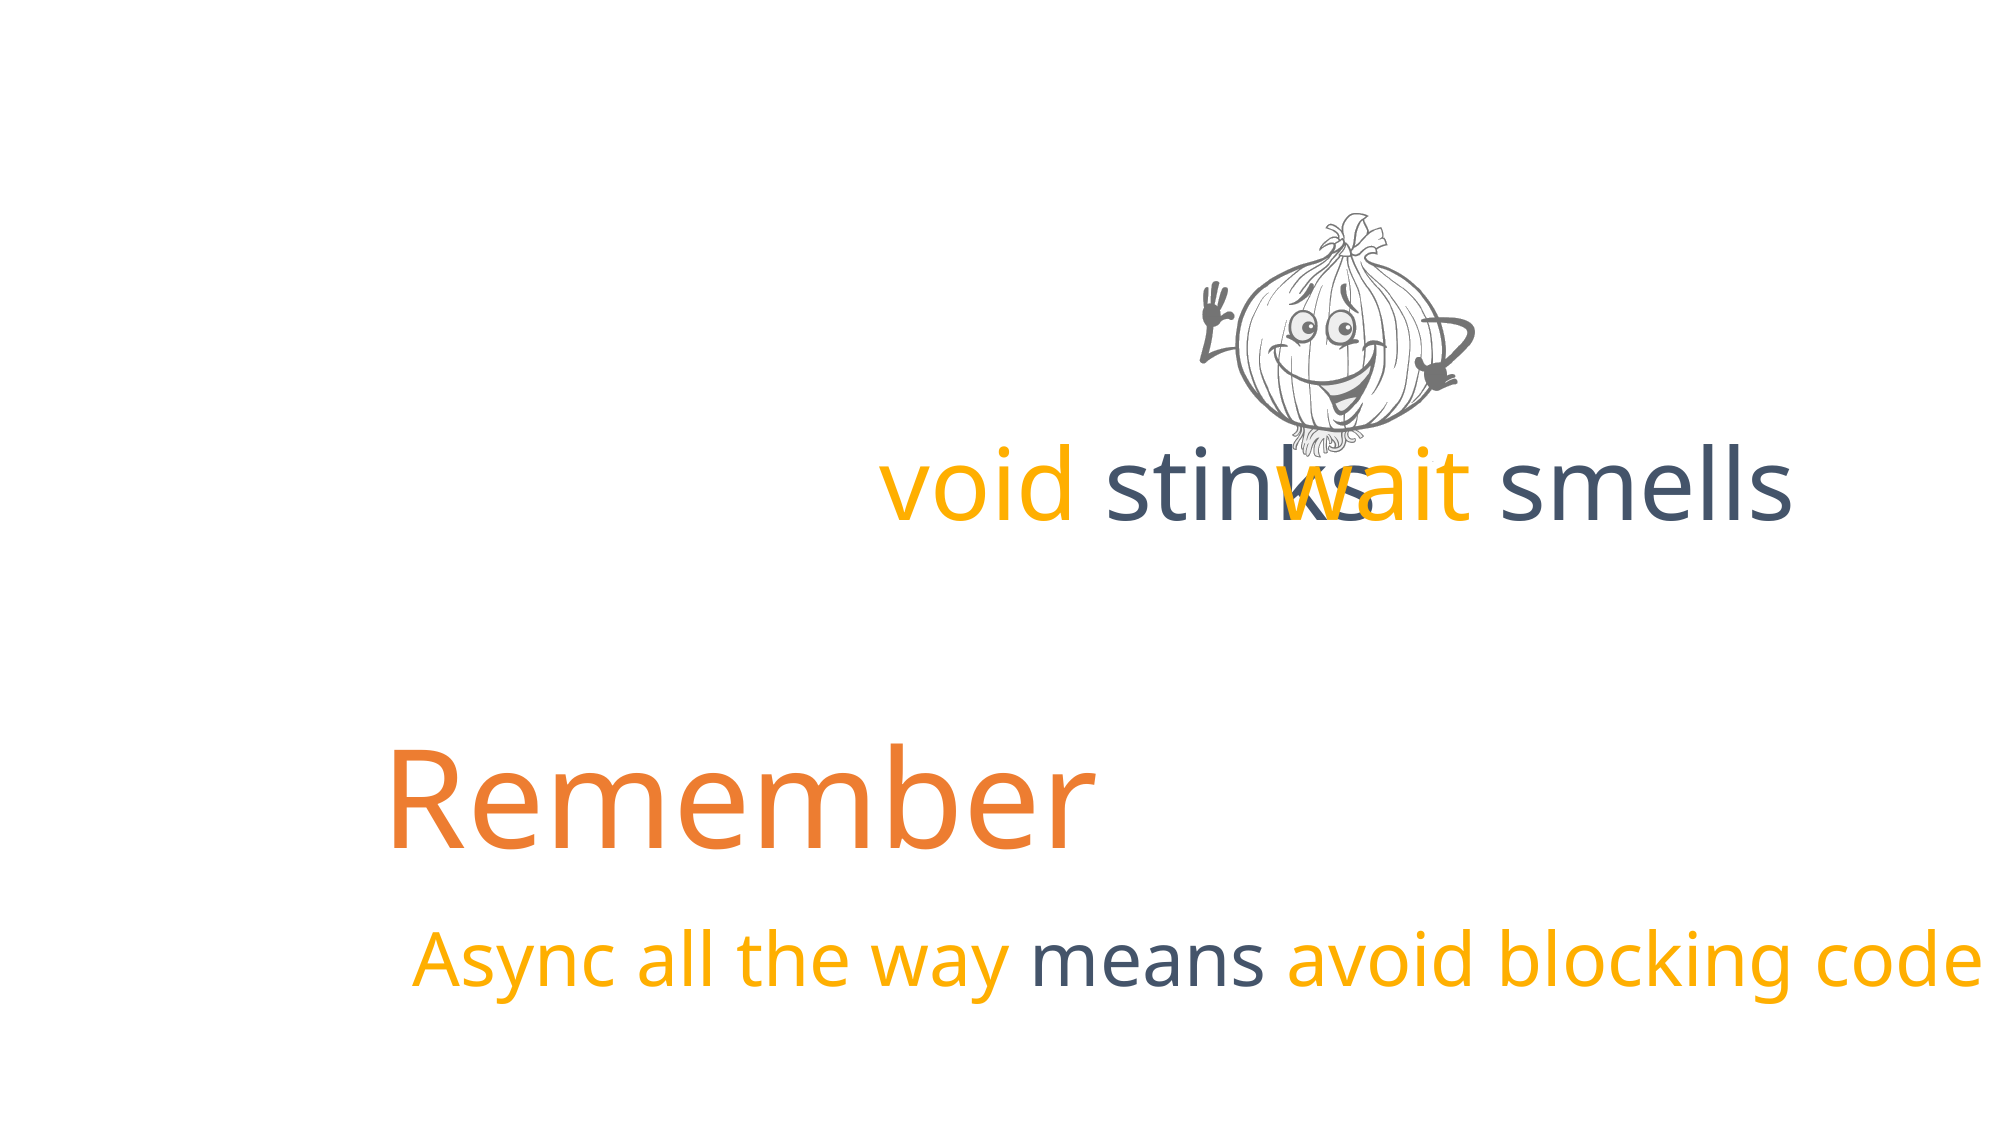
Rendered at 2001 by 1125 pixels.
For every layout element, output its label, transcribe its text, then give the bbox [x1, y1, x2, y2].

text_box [944, 413, 1727, 550]
picture [1175, 201, 1483, 462]
text_box Remember [367, 703, 1113, 883]
text_box Async all the way means avoid blocking code [397, 904, 2000, 1010]
